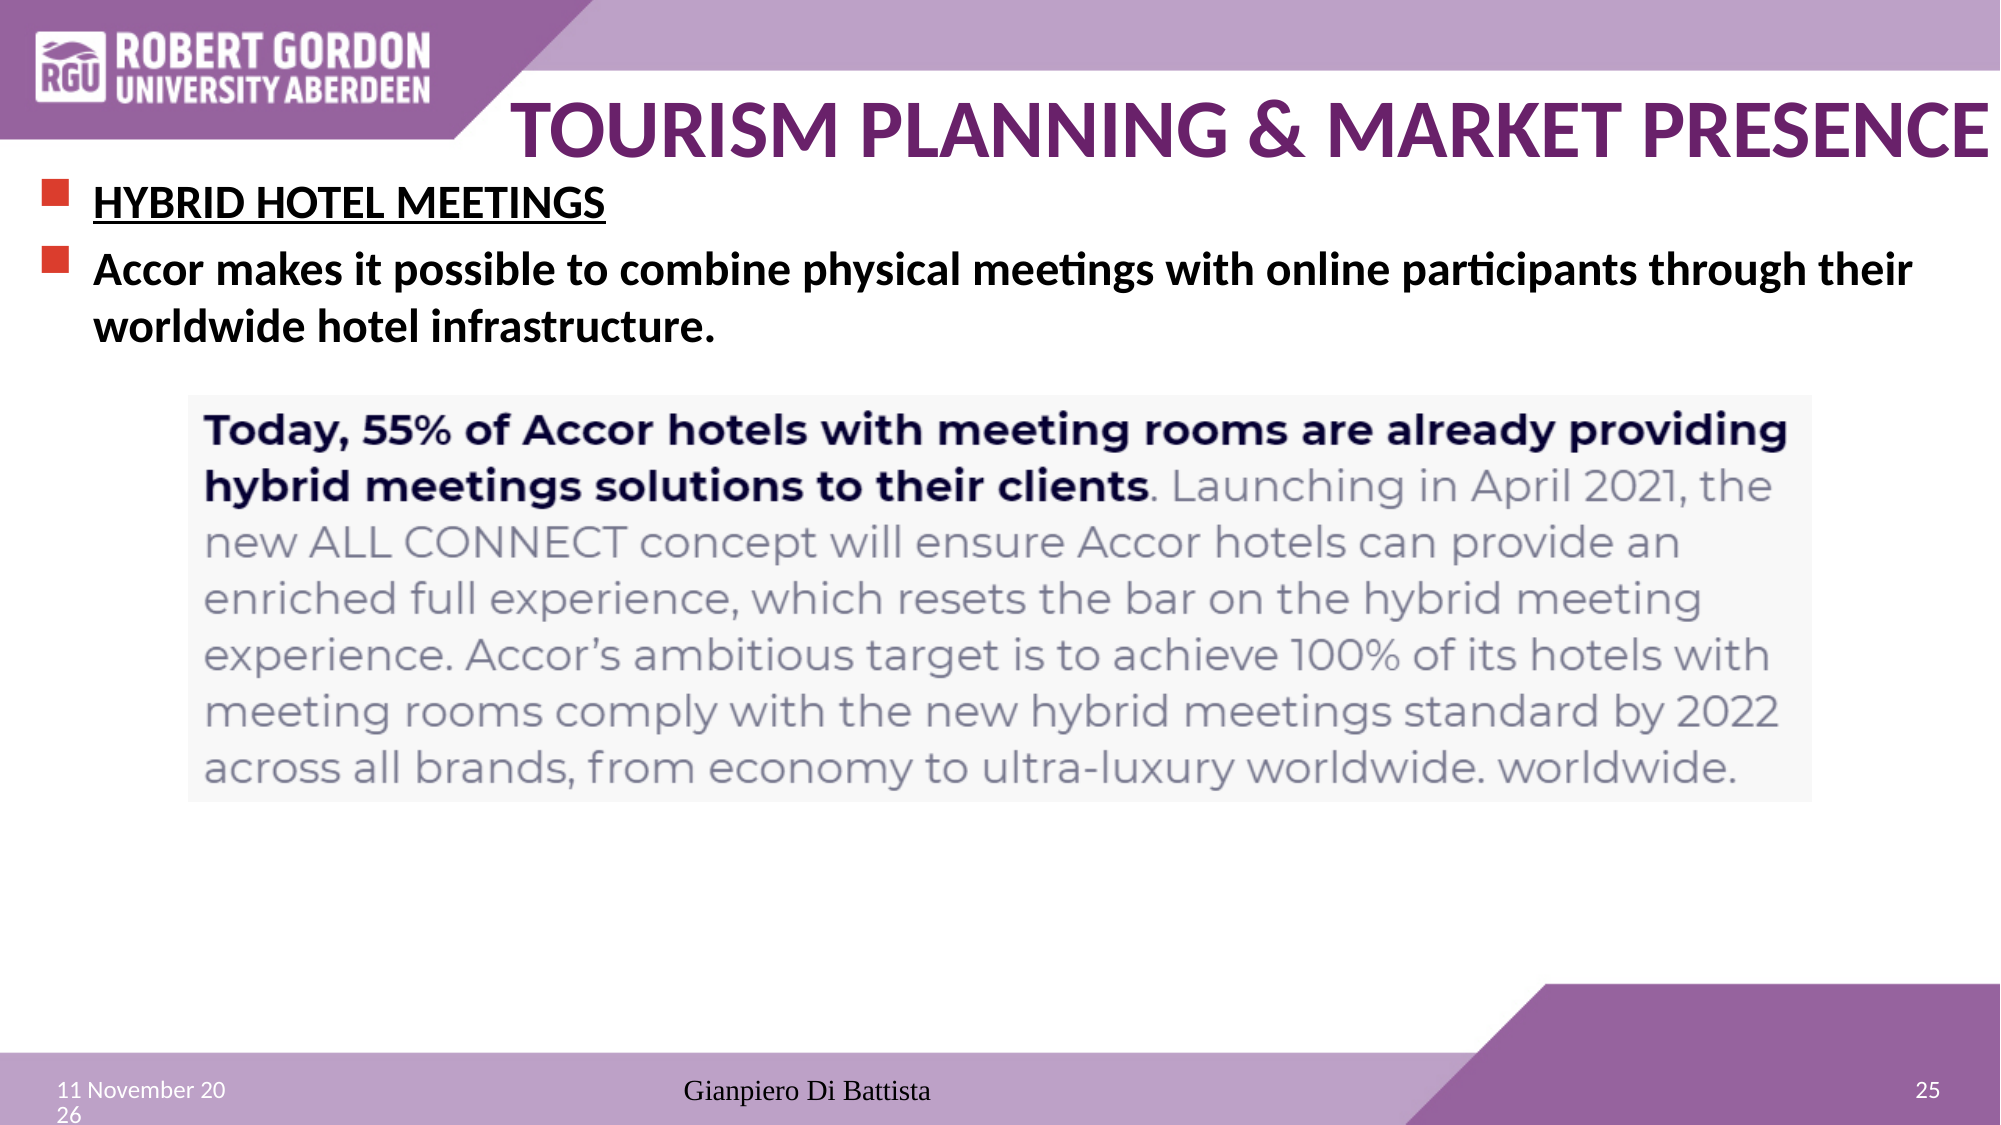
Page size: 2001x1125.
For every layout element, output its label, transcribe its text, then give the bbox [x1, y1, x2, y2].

text_box HYBRID HOTEL MEETINGS Accor makes it possible to combine physical meetings with online participants through their worldwide hotel infrastructure. [22, 162, 1978, 401]
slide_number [41, 1058, 250, 1119]
text_box TOURISM PLANNING & MARKET PRESENCE [496, 77, 2000, 285]
picture [0, 0, 2000, 1125]
slide_number 25 [1412, 1058, 1956, 1119]
footer Gianpiero Di Battista [284, 1058, 1330, 1119]
